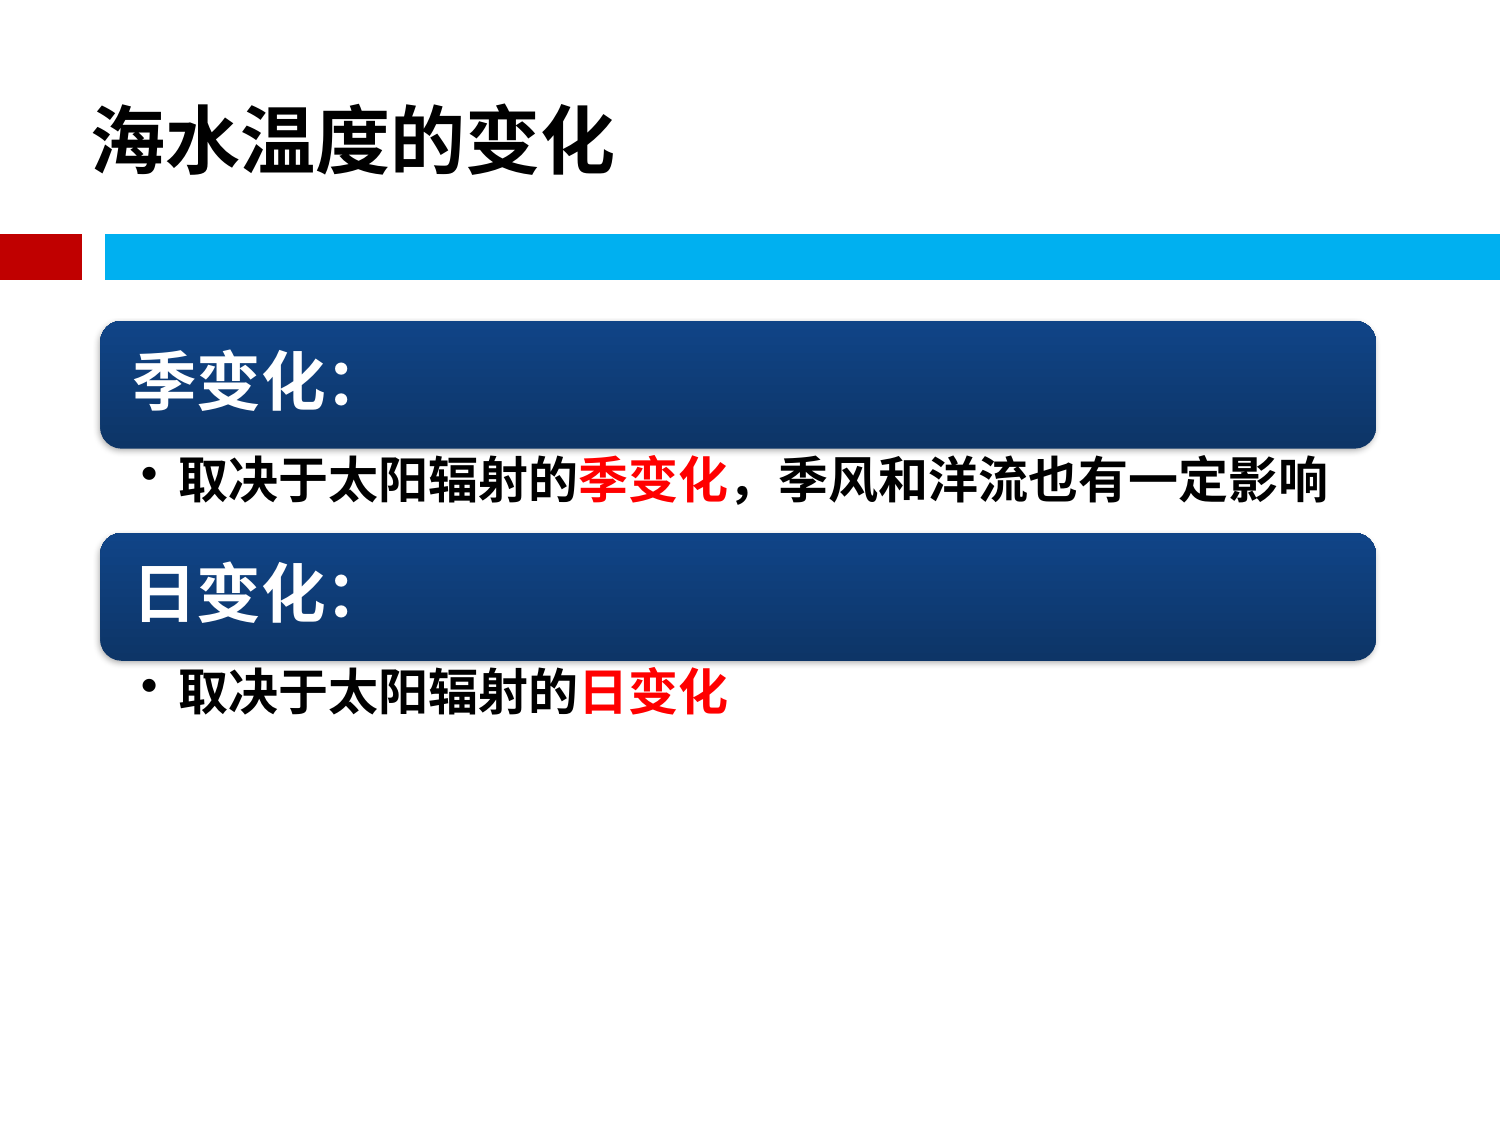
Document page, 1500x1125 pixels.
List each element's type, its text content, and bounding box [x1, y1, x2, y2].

title 海水温度的变化 [74, 44, 1426, 233]
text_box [100, 302, 1377, 764]
